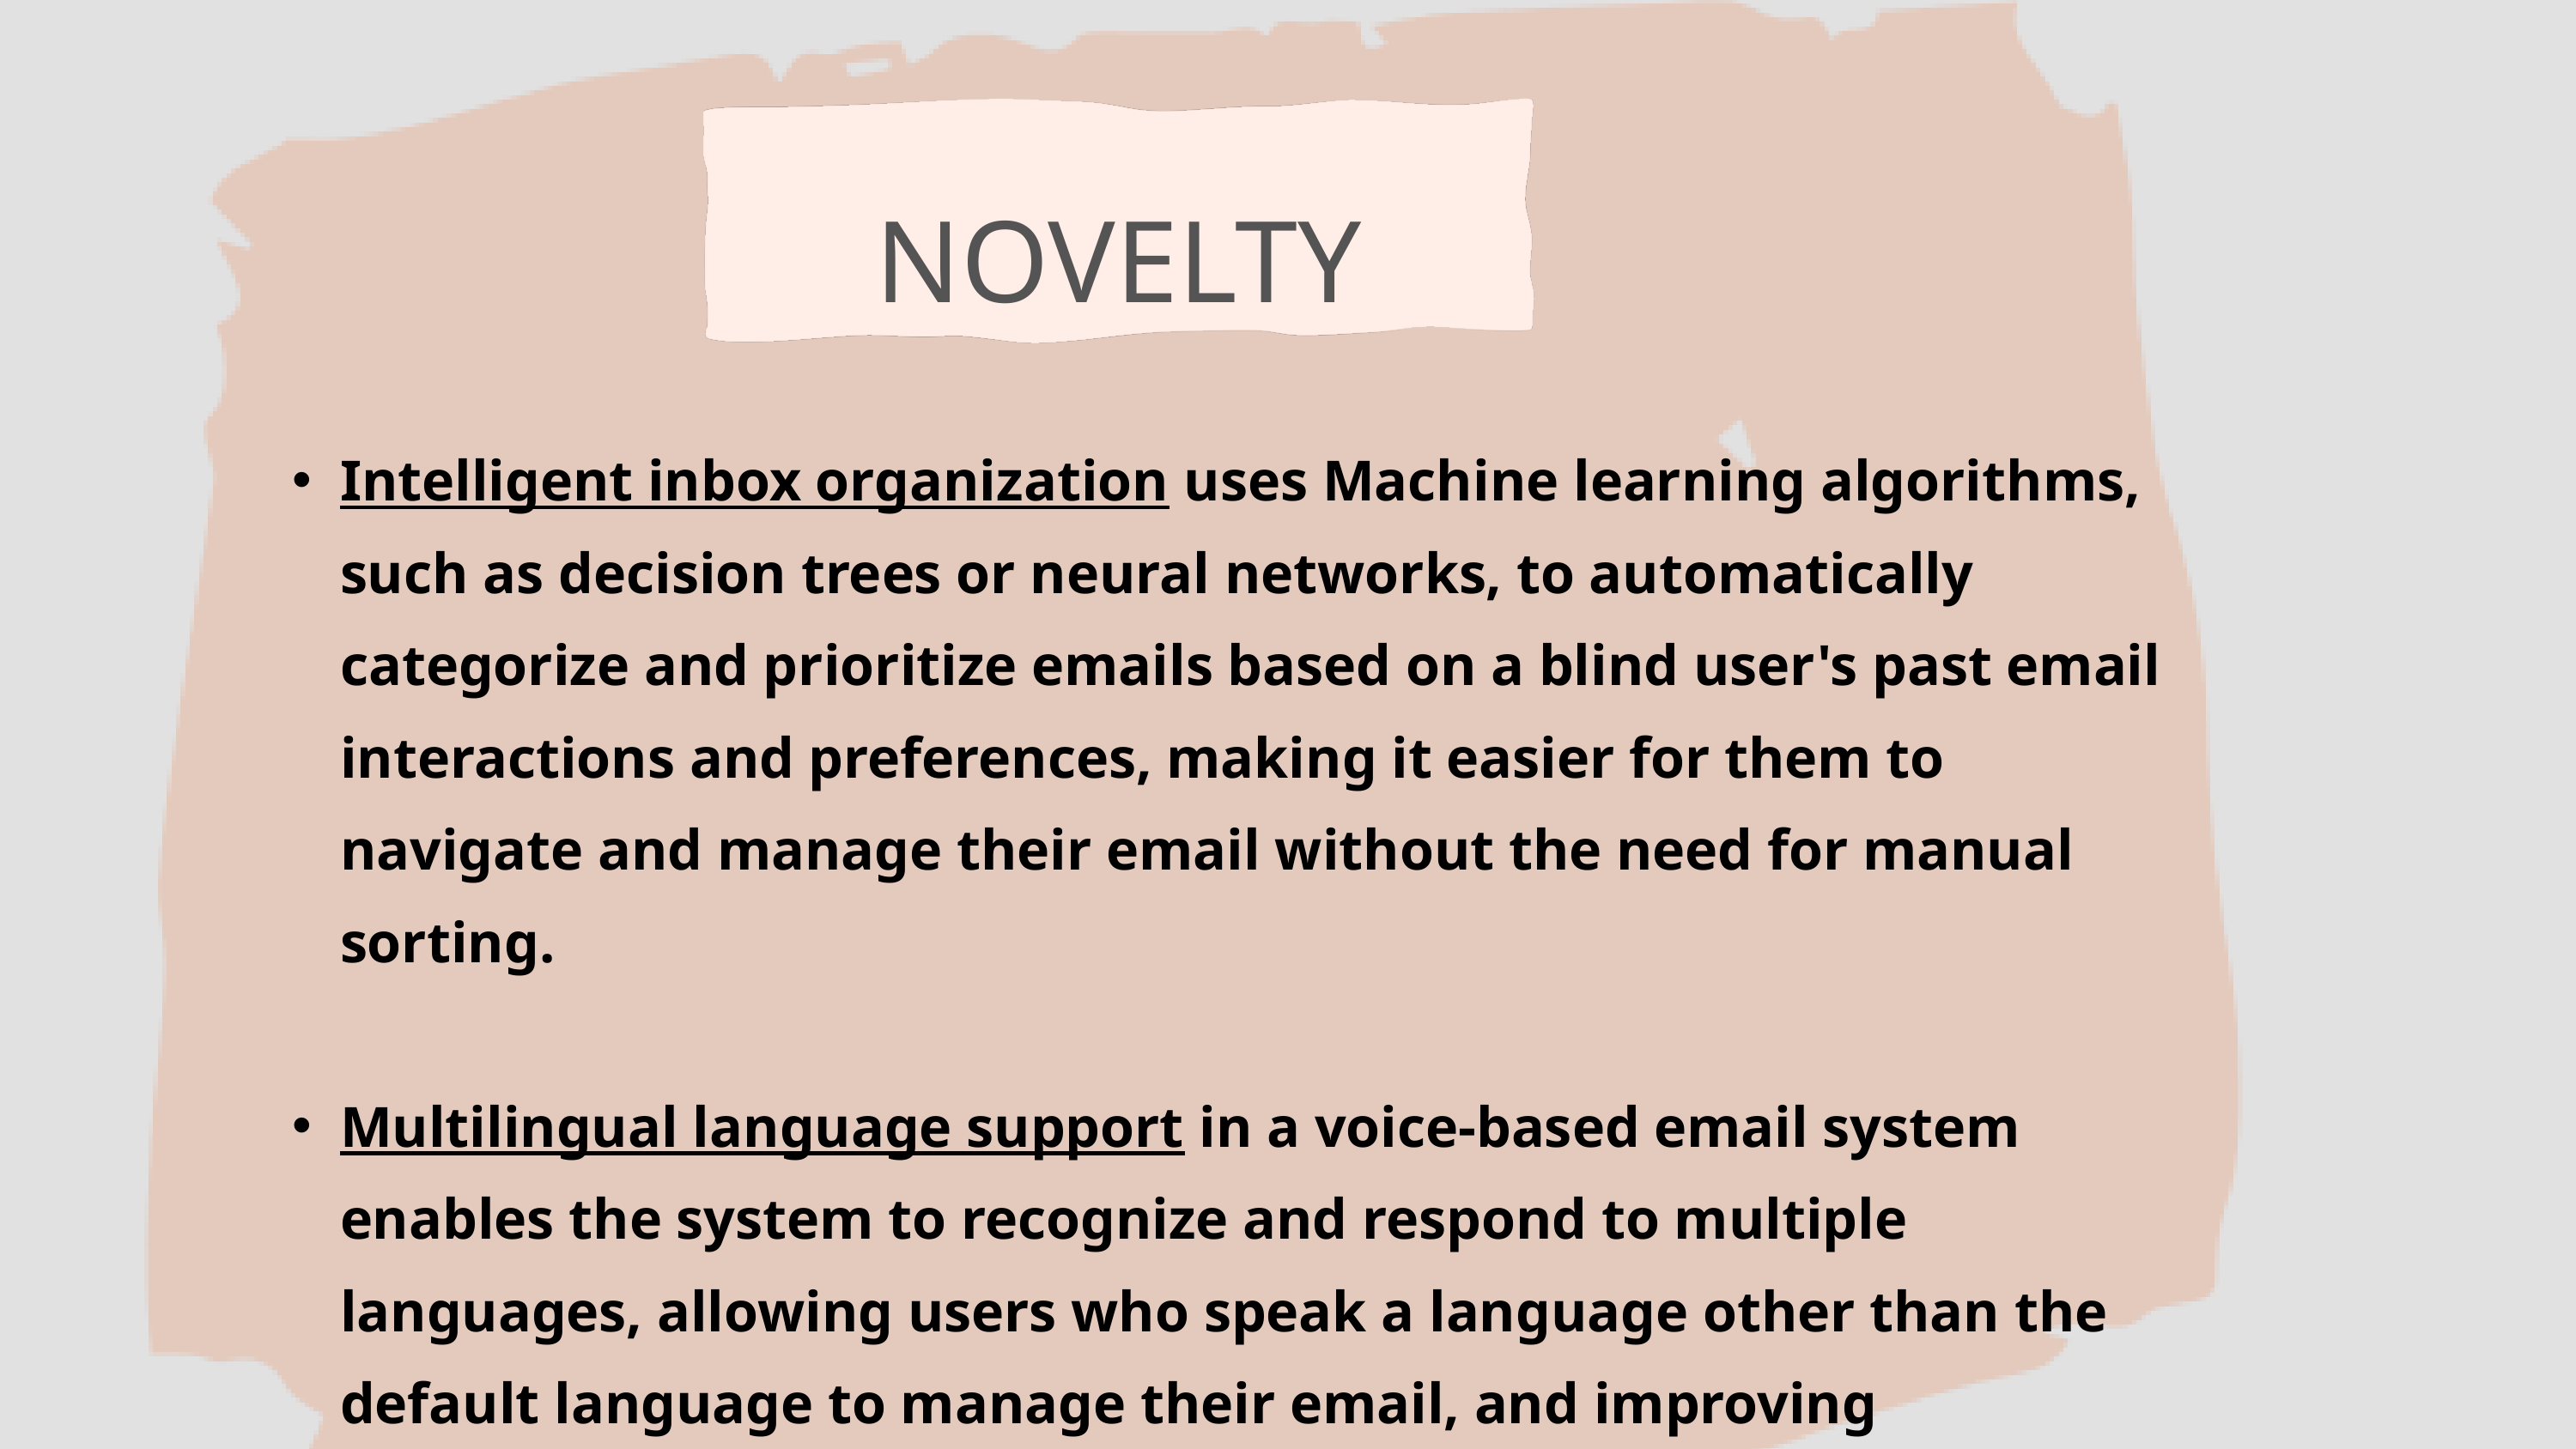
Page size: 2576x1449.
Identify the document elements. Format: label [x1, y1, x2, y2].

picture [144, 0, 2243, 1449]
